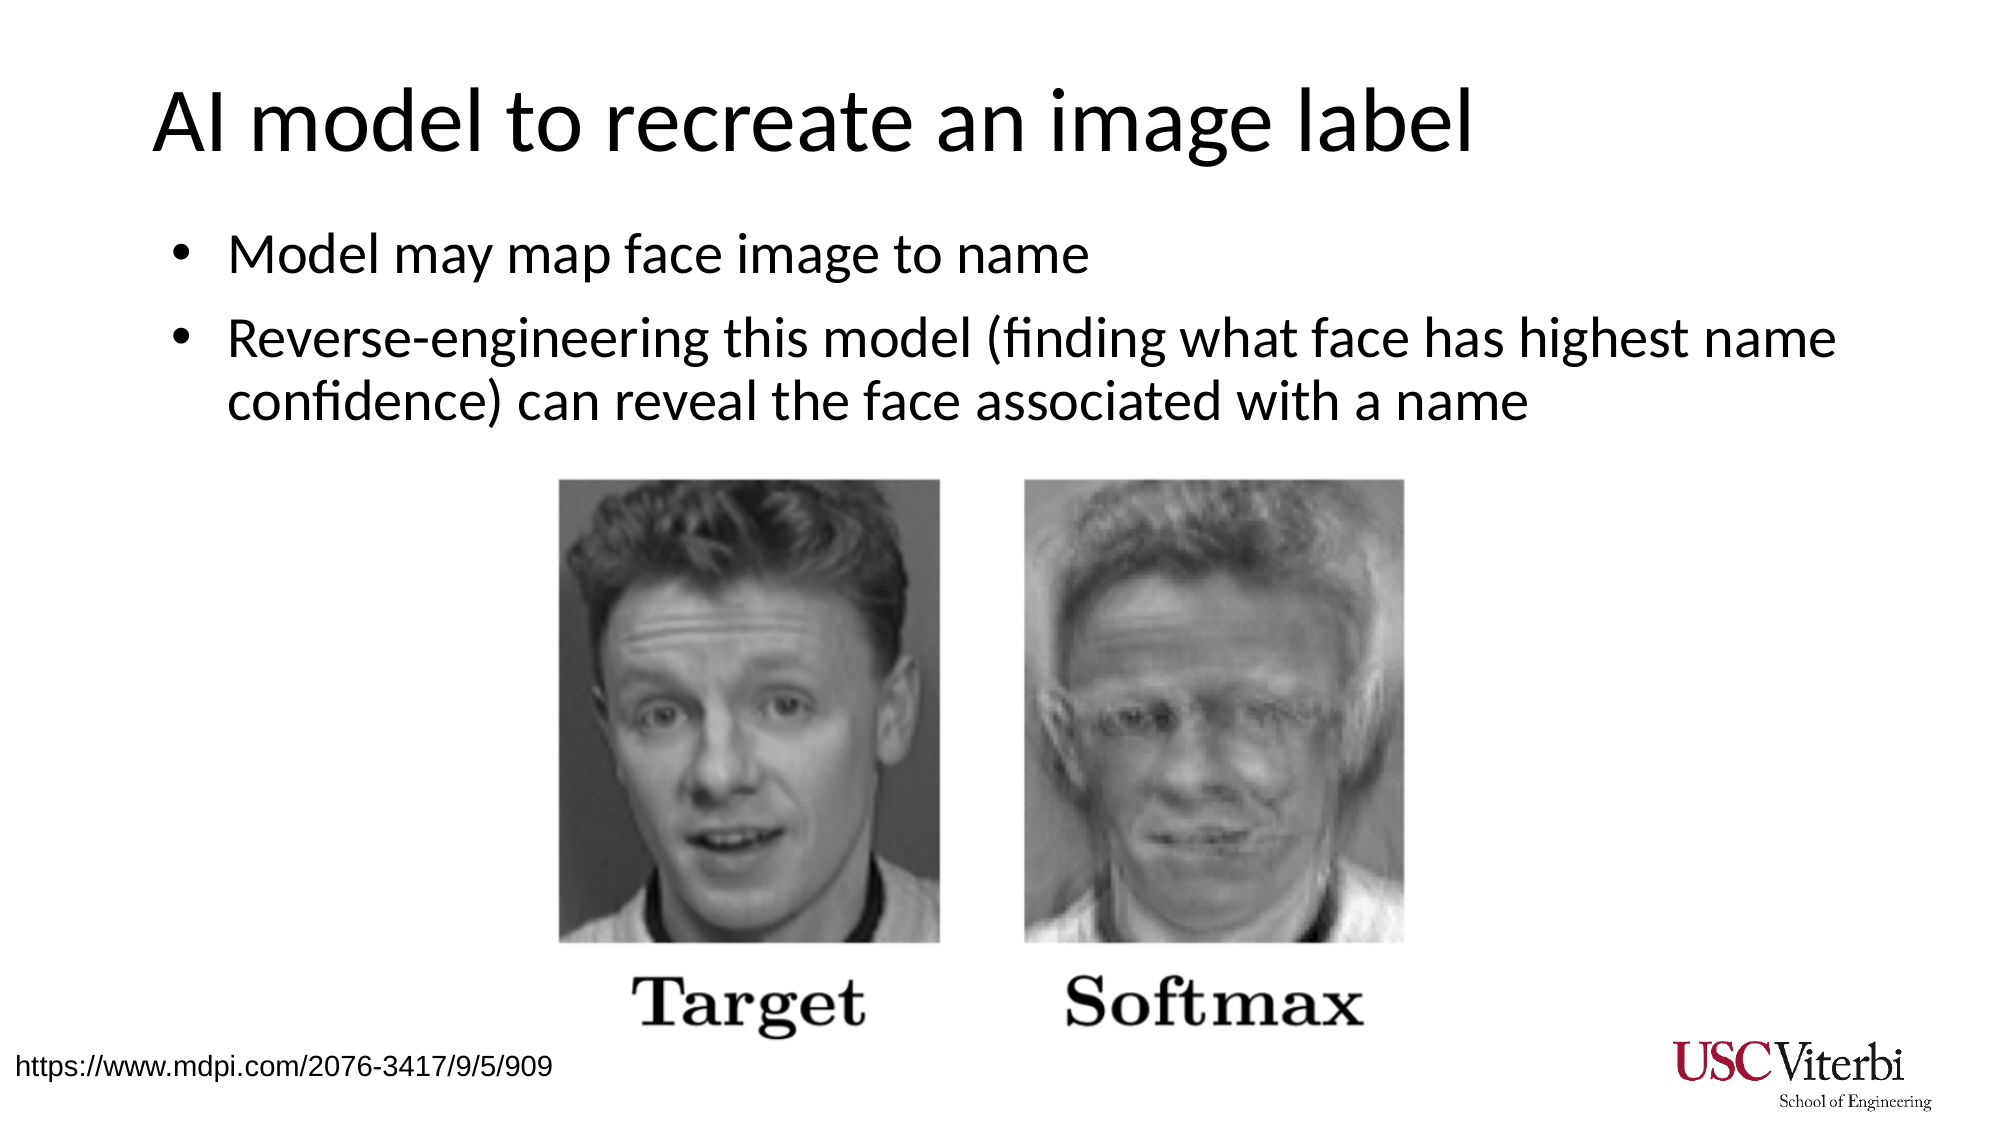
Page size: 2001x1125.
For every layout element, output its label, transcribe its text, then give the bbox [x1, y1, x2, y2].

list Model may map face image to name Reverse-engineering this model (finding what face has highest name confidence) can reveal the face associated with a name [137, 215, 1863, 1014]
title AI model to recreate an image label [137, 12, 1863, 215]
text_box https://www.mdpi.com/2076-3417/9/5/909 [0, 1032, 633, 1098]
picture [1641, 1027, 1964, 1118]
picture [526, 449, 1422, 1056]
